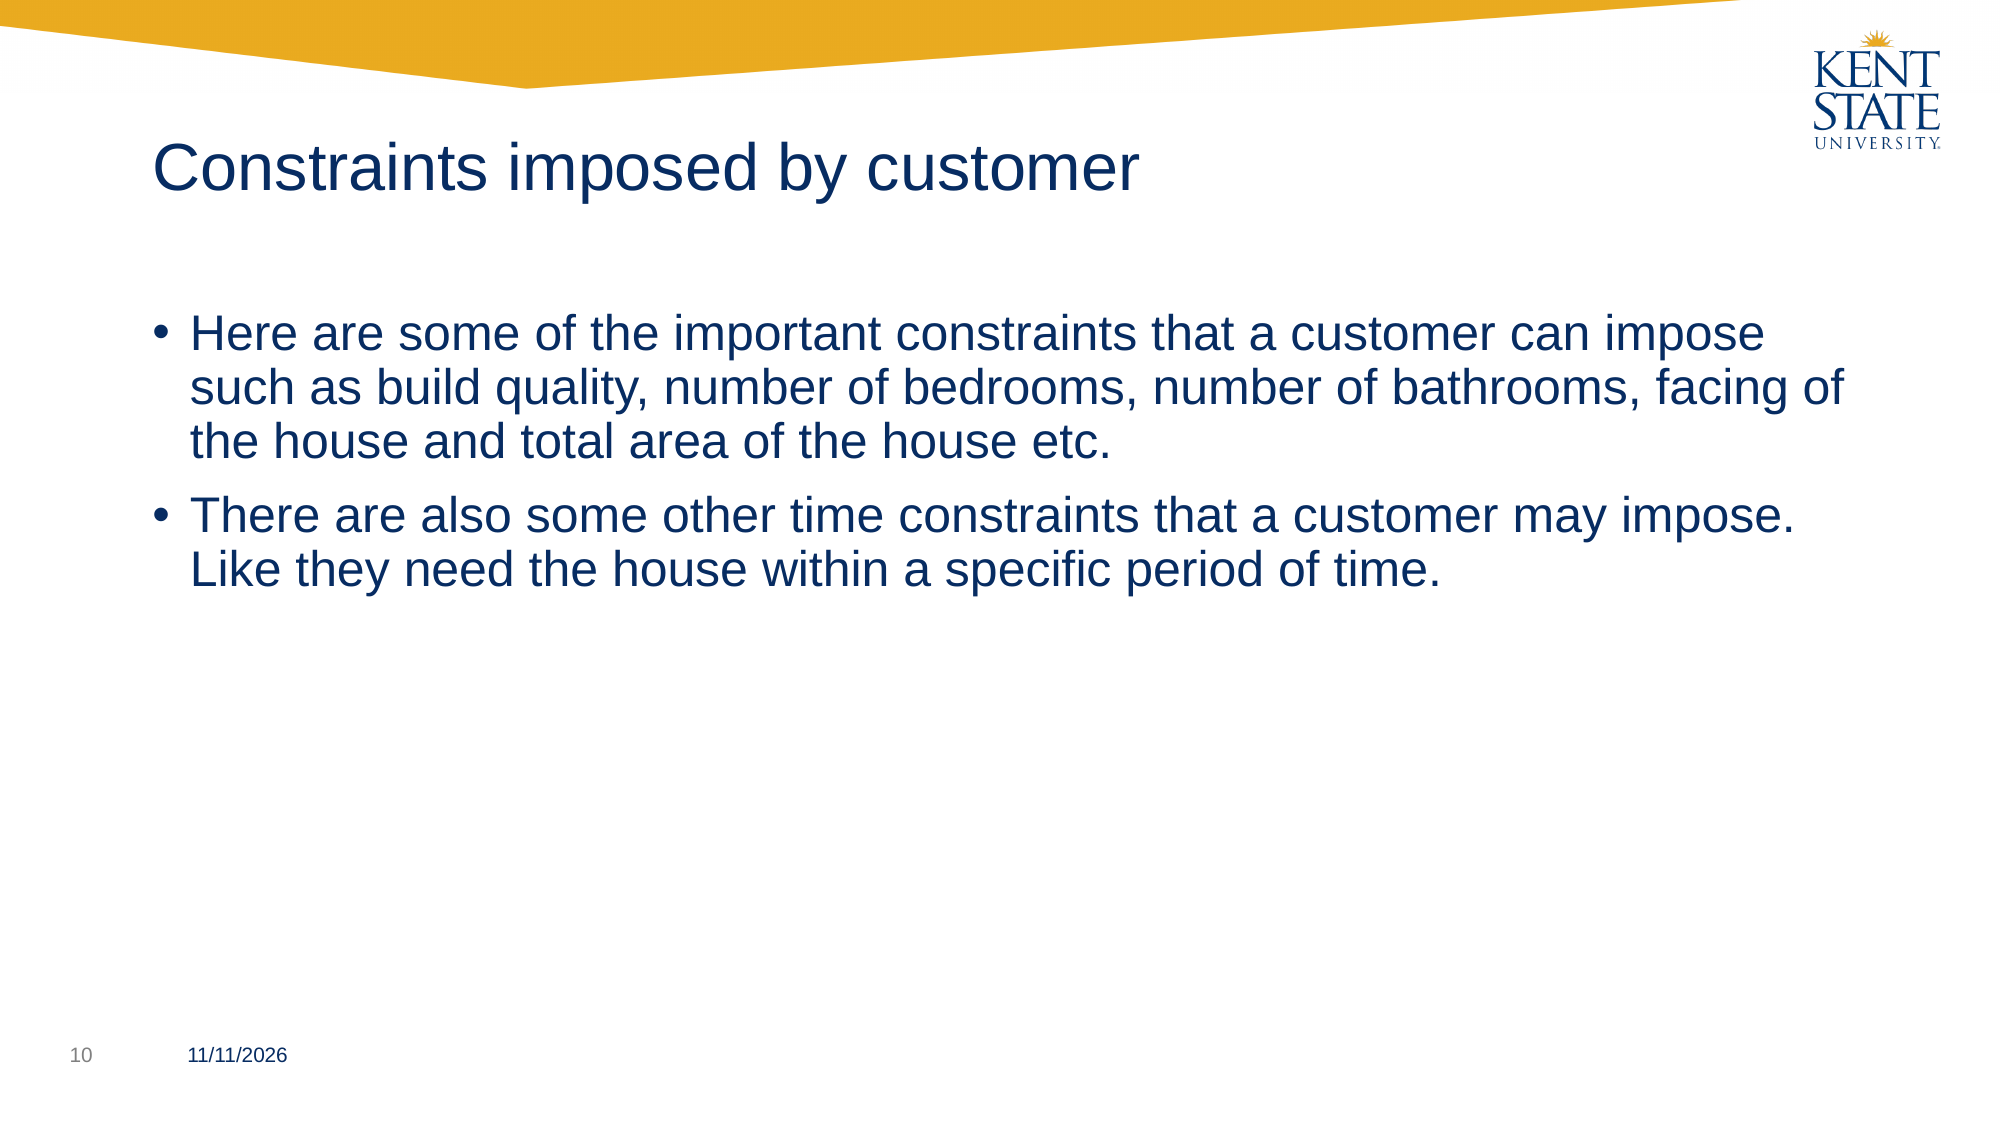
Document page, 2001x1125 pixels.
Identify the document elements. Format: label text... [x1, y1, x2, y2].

list Here are some of the important constraints that a customer can impose such as build quality, number of bedrooms, number of bathrooms, facing of the house and total area of the house etc. There are also some other time constraints that a customer may impose. Like they need the house within a specific period of time. [137, 299, 1863, 1014]
picture [0, 0, 2000, 93]
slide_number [137, 1024, 338, 1085]
title Constraints imposed by customer [137, 59, 1863, 278]
